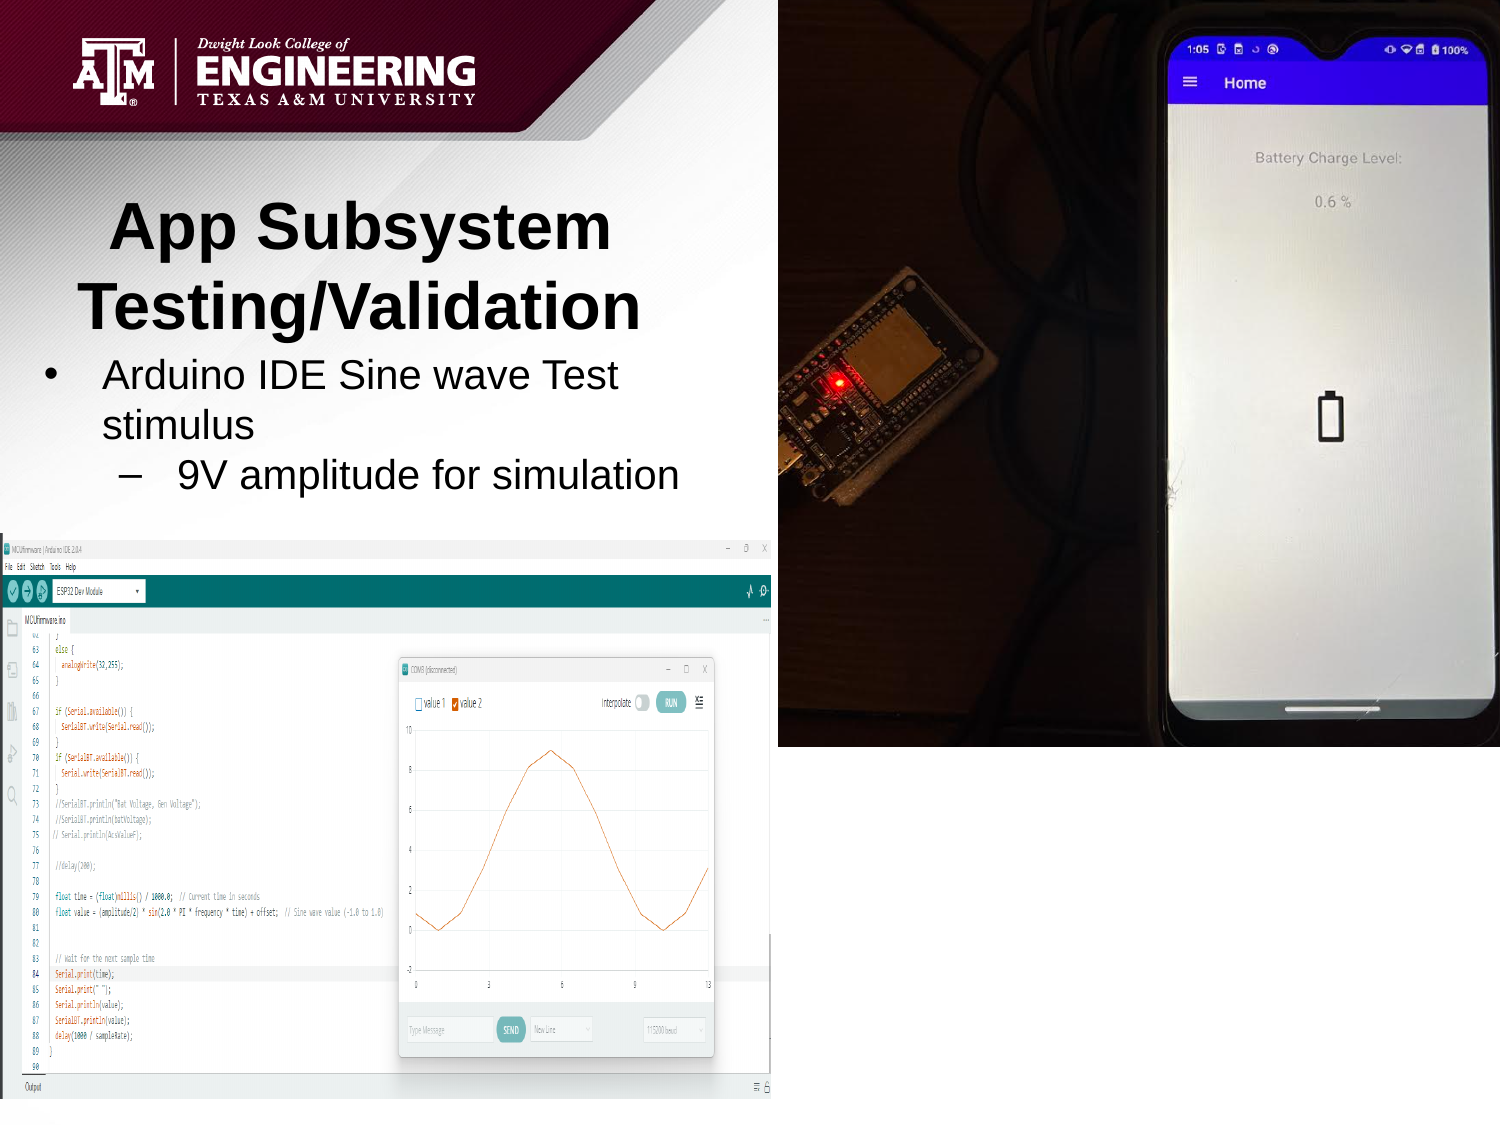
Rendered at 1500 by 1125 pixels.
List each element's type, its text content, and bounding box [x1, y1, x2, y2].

text_box Arduino IDE Sine wave Test stimulus 9V amplitude for simulation [12, 333, 734, 532]
picture [0, 0, 1500, 1125]
title App Subsystem Testing/Validation [0, 158, 722, 368]
